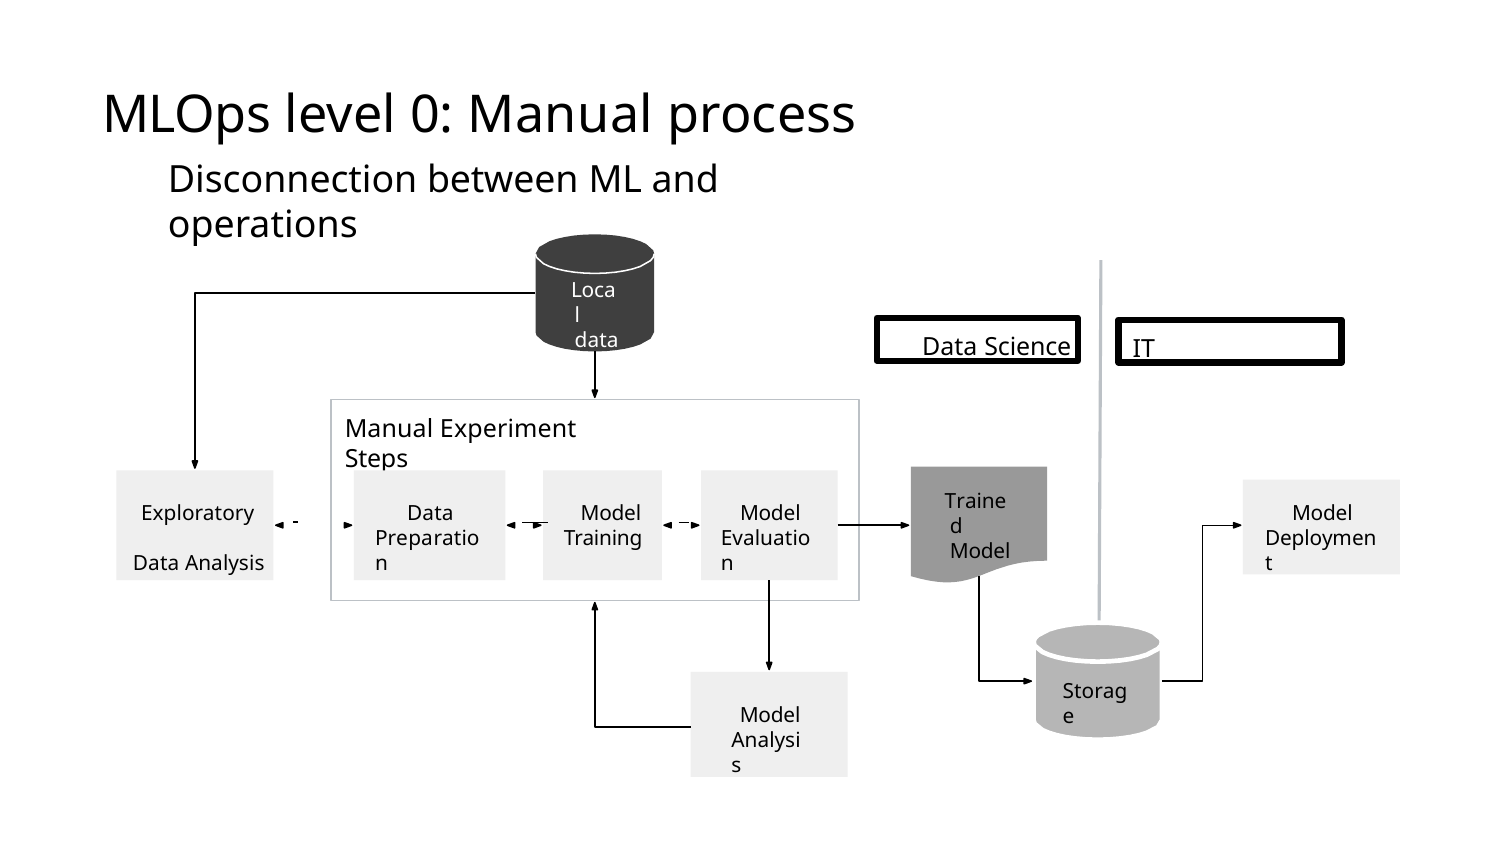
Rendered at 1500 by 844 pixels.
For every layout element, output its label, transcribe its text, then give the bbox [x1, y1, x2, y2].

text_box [275, 234, 1102, 291]
text_box [116, 470, 187, 581]
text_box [591, 351, 1048, 583]
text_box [592, 579, 773, 728]
text_box MLOps level 0: Manual process Disconnection between ML and operations [99, 61, 870, 245]
text_box Exploratory Data Analysis [130, 497, 187, 575]
text_box Model Deployment [1242, 479, 1400, 575]
text_box Model Analysis [690, 747, 848, 777]
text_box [978, 522, 1242, 685]
text_box IT [1167, 319, 1342, 363]
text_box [192, 292, 1163, 741]
